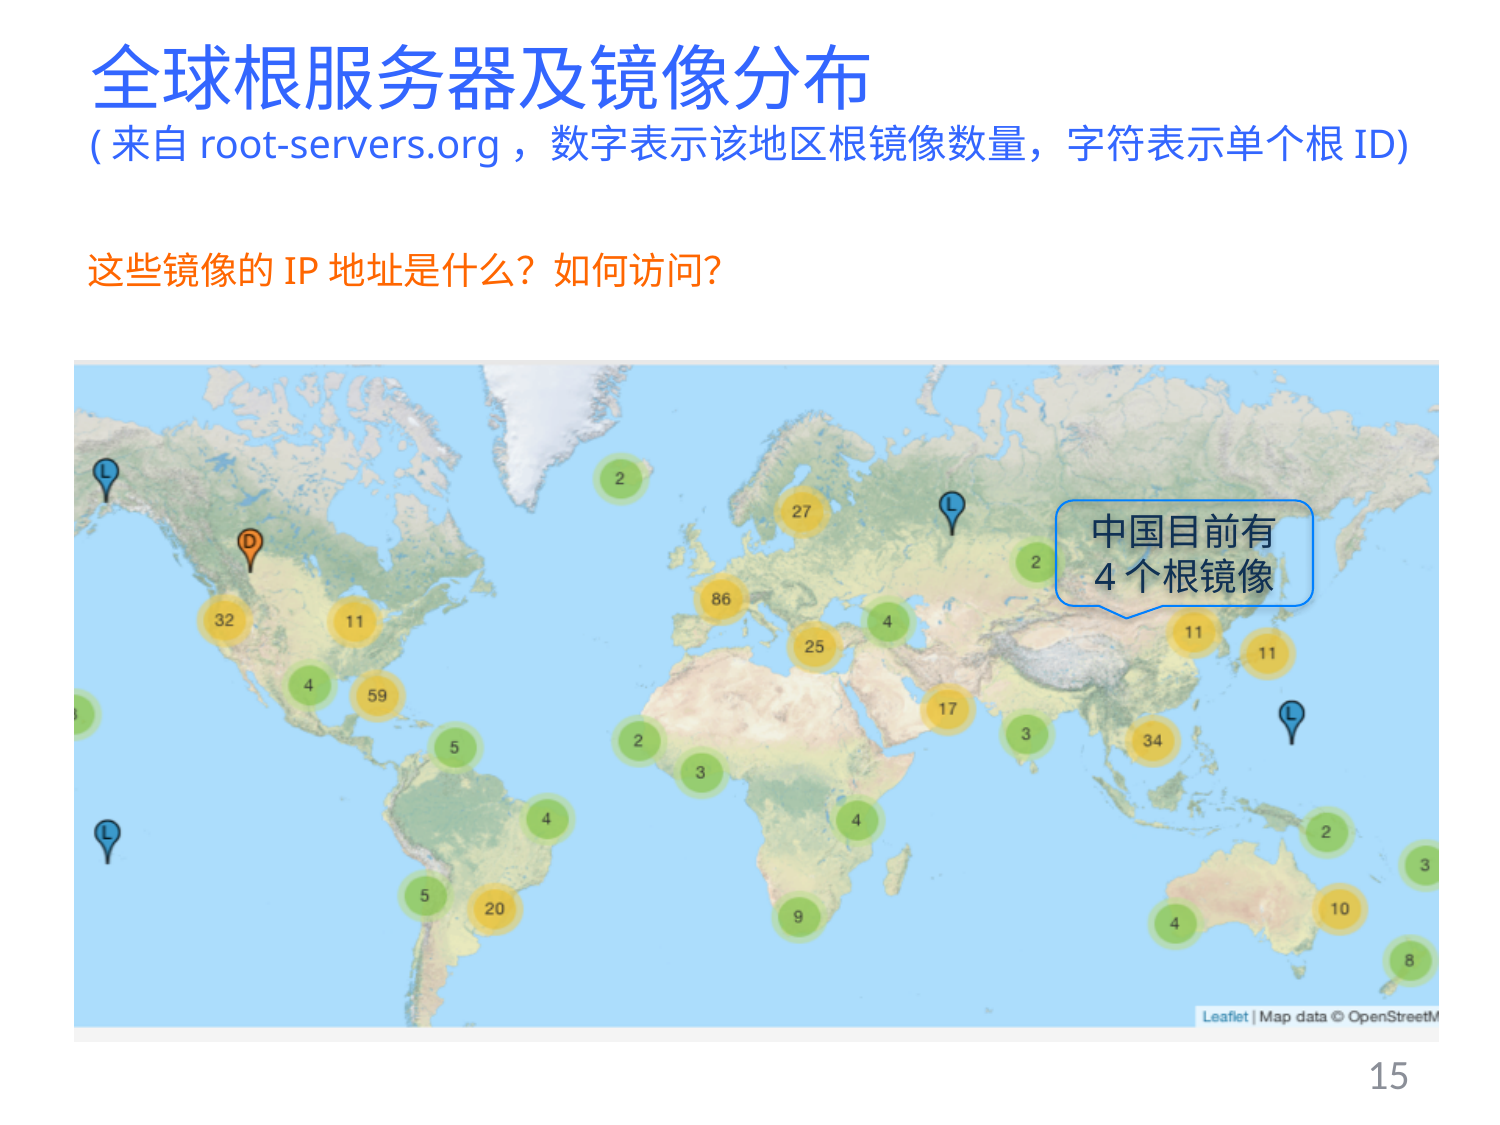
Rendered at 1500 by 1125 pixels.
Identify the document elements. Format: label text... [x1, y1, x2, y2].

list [74, 359, 1440, 1042]
slide_number 15 [1074, 1049, 1425, 1103]
text_box 这些镜像的IP地址是什么？如何访问？ [72, 239, 756, 300]
title 全球根服务器及镜像分布 (来自root-servers.org，数字表示该地区根镜像数量，字符表示单个根ID) [75, 6, 1425, 194]
